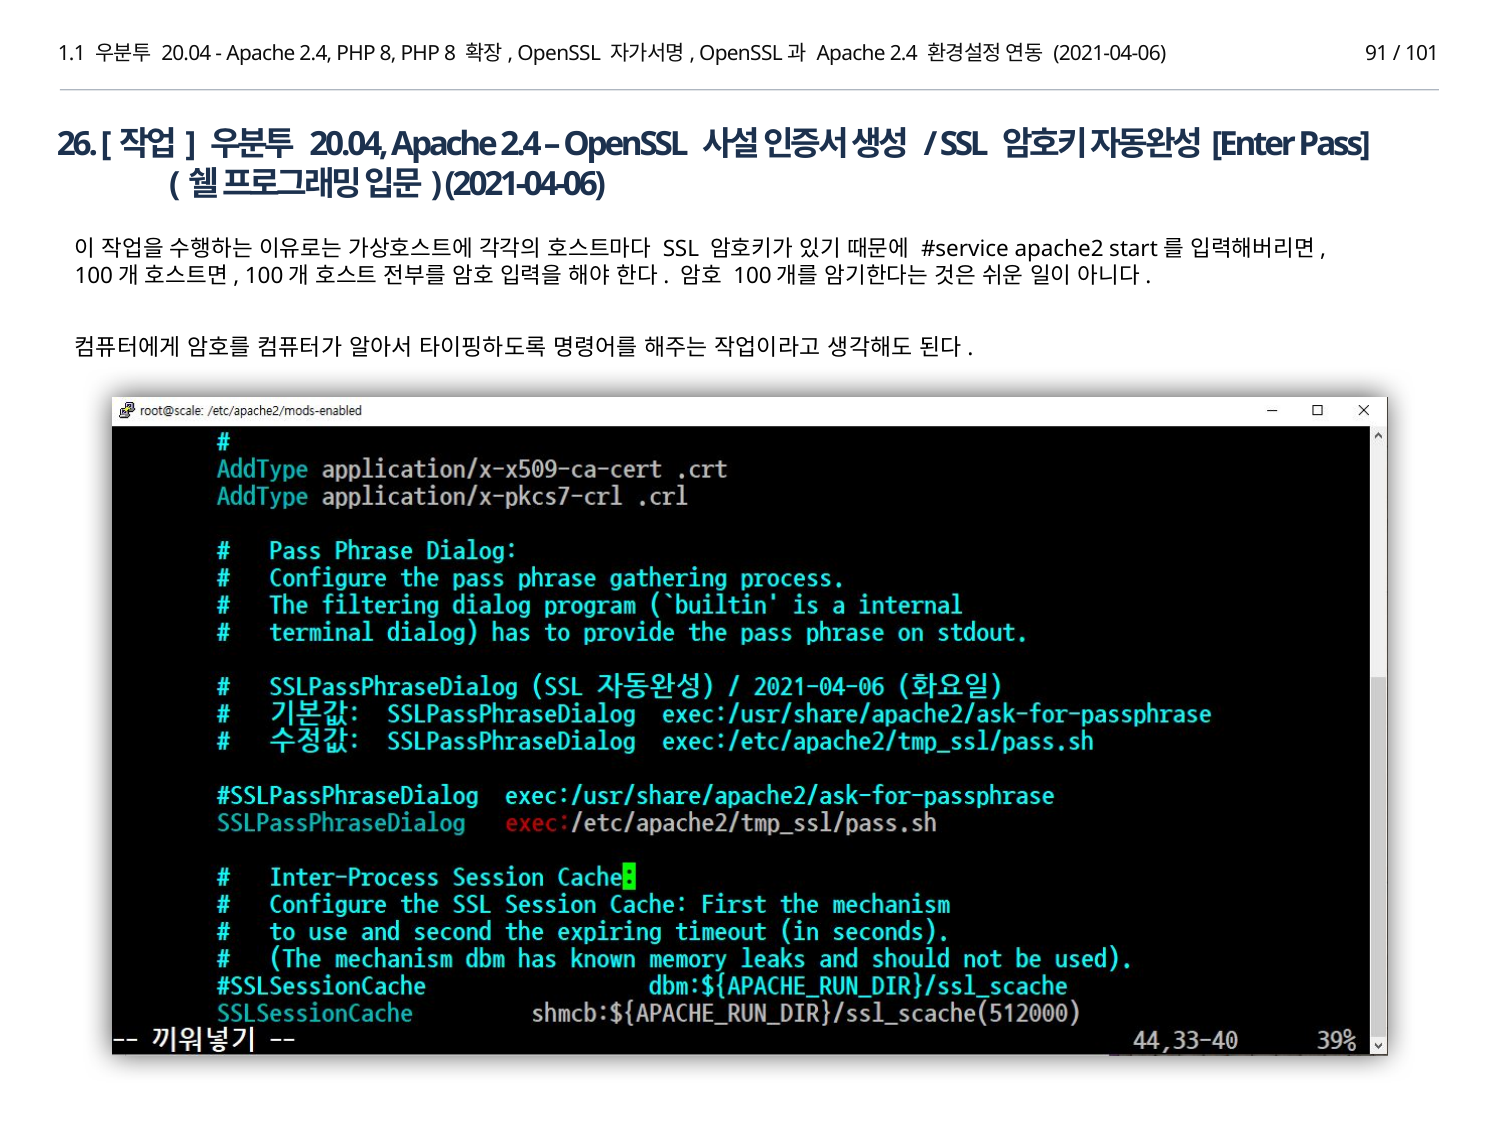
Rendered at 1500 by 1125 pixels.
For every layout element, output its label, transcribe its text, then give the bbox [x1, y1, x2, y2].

text_box 26. [작업] 우분투 20.04, Apache 2.4 – OpenSSL 사설 인증서 생성 / SSL 암호키 자동완성[Enter Pass] (쉘 프로그래밍 입문) (2021-04-06) [42, 114, 1439, 211]
text_box 이 작업을 수행하는 이유로는 가상호스트에 각각의 호스트마다 SSL 암호키가 있기 때문에 #service apache2 start를 입력해버리면, 100개 호스트면, 100개 호스트 전부를 암호 입력을 해야 한다. 암호 100개를 암기한다는 것은 쉬운 일이 아니다. [59, 226, 1450, 296]
text_box 1.1 우분투 20.04 - Apache 2.4, PHP 8, PHP 8 확장, OpenSSL 자가서명, OpenSSL과 Apache 2.4 환경설정 연동 (2021-04-06) [43, 32, 1193, 72]
picture [112, 396, 1388, 1056]
text_box 컴퓨터에게 암호를 컴퓨터가 알아서 타이핑하도록 명령어를 해주는 작업이라고 생각해도 된다. [59, 311, 1450, 381]
text_box 91 / 101 [1193, 31, 1454, 75]
